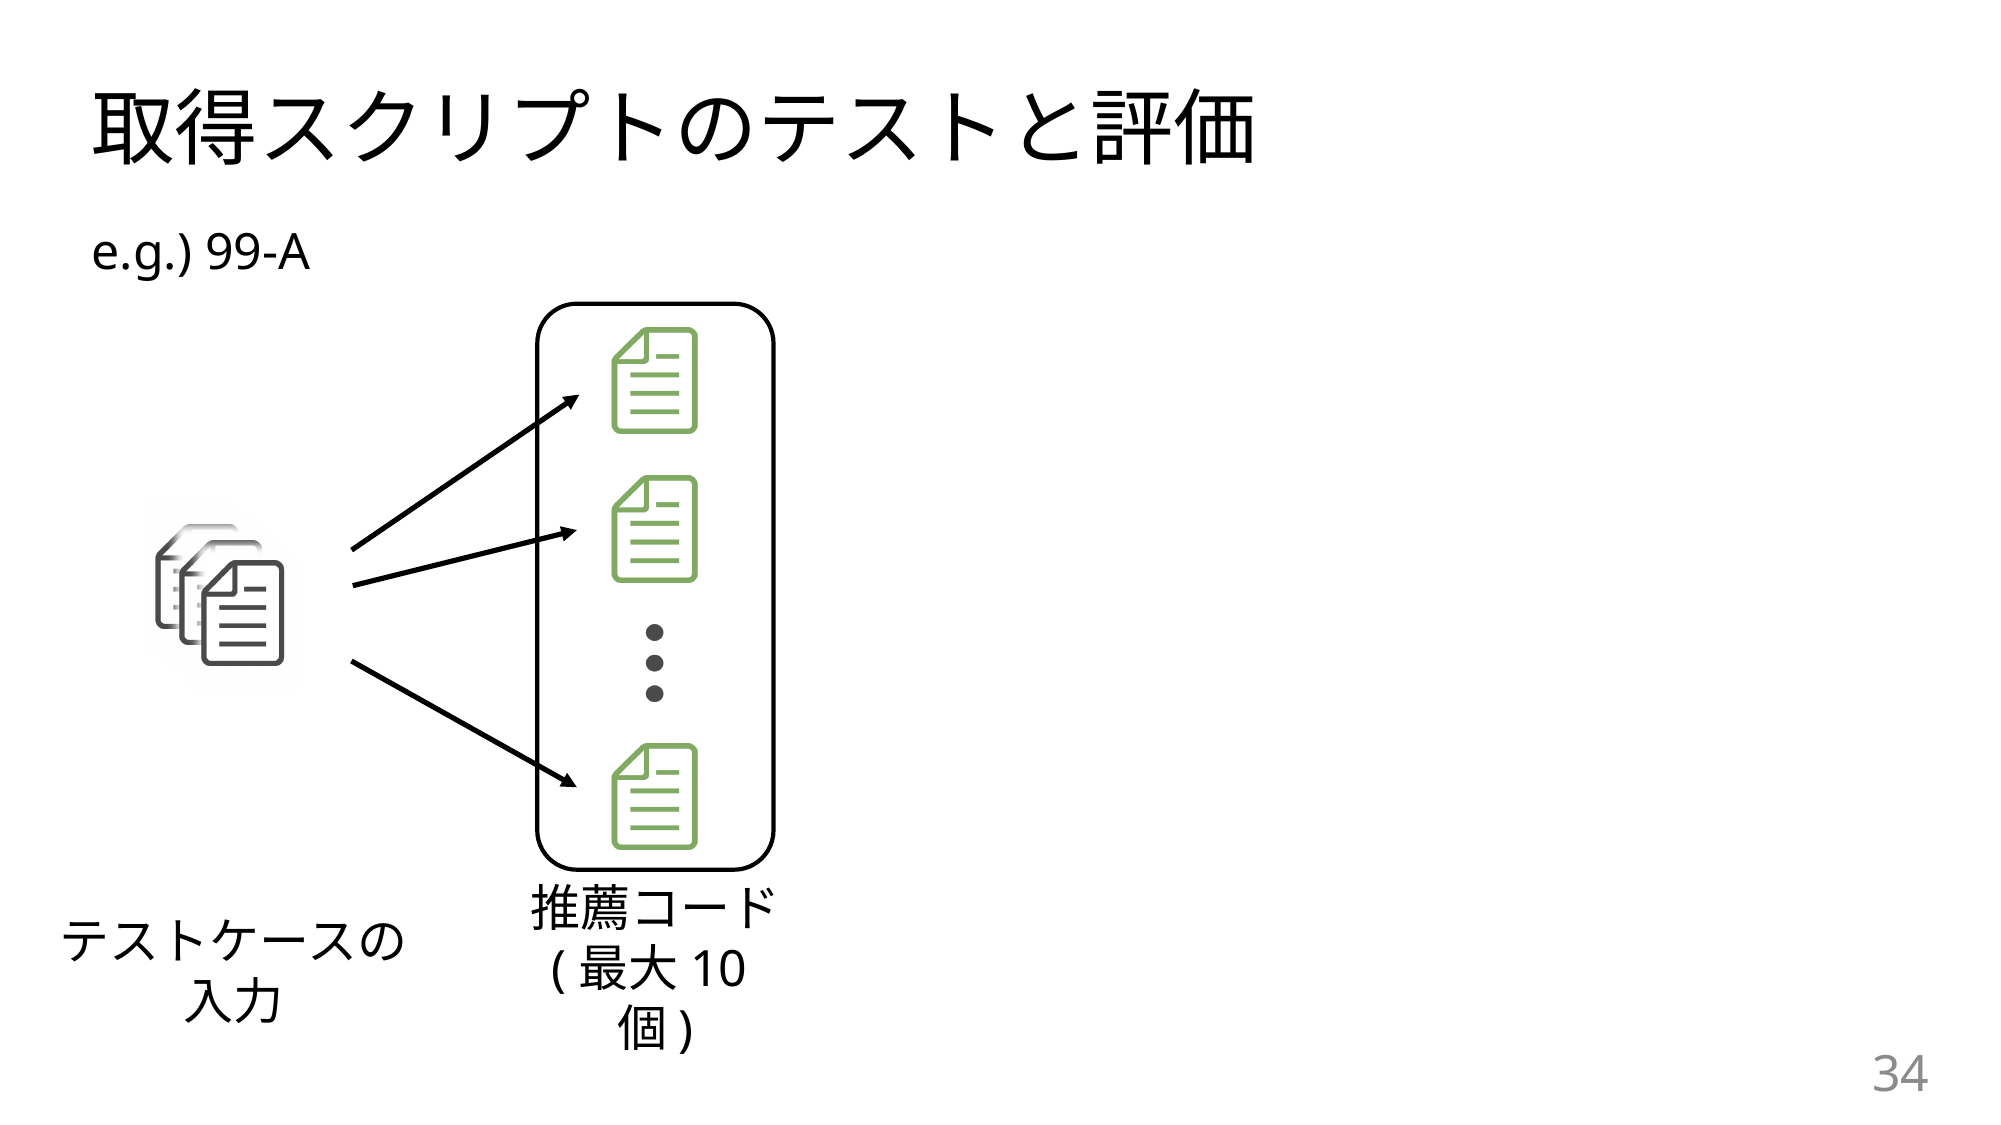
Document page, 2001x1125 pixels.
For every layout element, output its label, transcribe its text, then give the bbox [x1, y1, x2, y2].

text_box 推薦コード (最大10個) [502, 868, 809, 1064]
picture [610, 327, 699, 434]
text_box テストケースの入力 [36, 902, 431, 1037]
title 取得スクリプトのテストと評価 [76, 22, 1802, 240]
picture [614, 624, 695, 703]
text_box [154, 519, 285, 673]
slide_number 34 [1494, 1045, 1945, 1106]
picture [610, 743, 698, 850]
text_box e.g.) 99-A [76, 212, 473, 287]
picture [610, 475, 698, 583]
text_box [536, 302, 775, 868]
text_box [351, 660, 577, 788]
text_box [351, 394, 580, 551]
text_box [352, 529, 577, 586]
